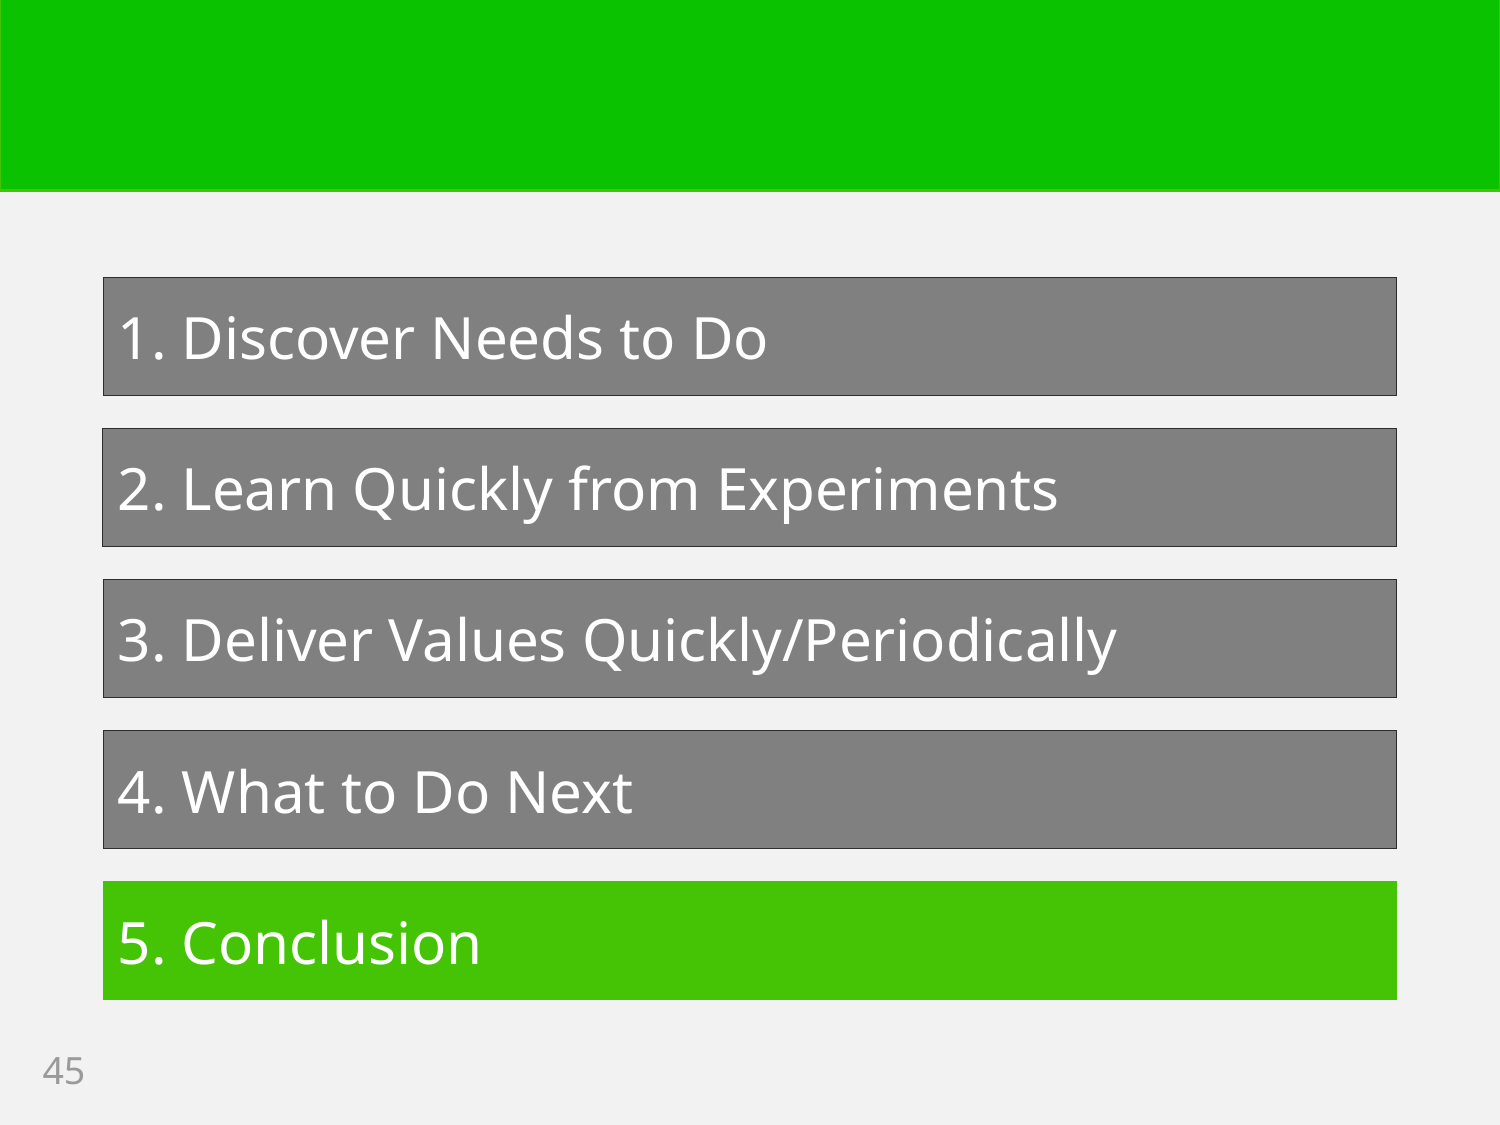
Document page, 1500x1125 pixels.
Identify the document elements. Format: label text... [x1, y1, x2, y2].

text_box 3. Deliver Values Quickly/Periodically [103, 579, 1397, 698]
text_box 5. Conclusion [103, 881, 1397, 1000]
text_box 2. Learn Quickly from Experiments [102, 428, 1397, 547]
slide_number 45 [27, 1042, 146, 1102]
text_box 4. What to Do Next [103, 730, 1397, 849]
text_box 1. Discover Needs to Do [103, 277, 1397, 396]
